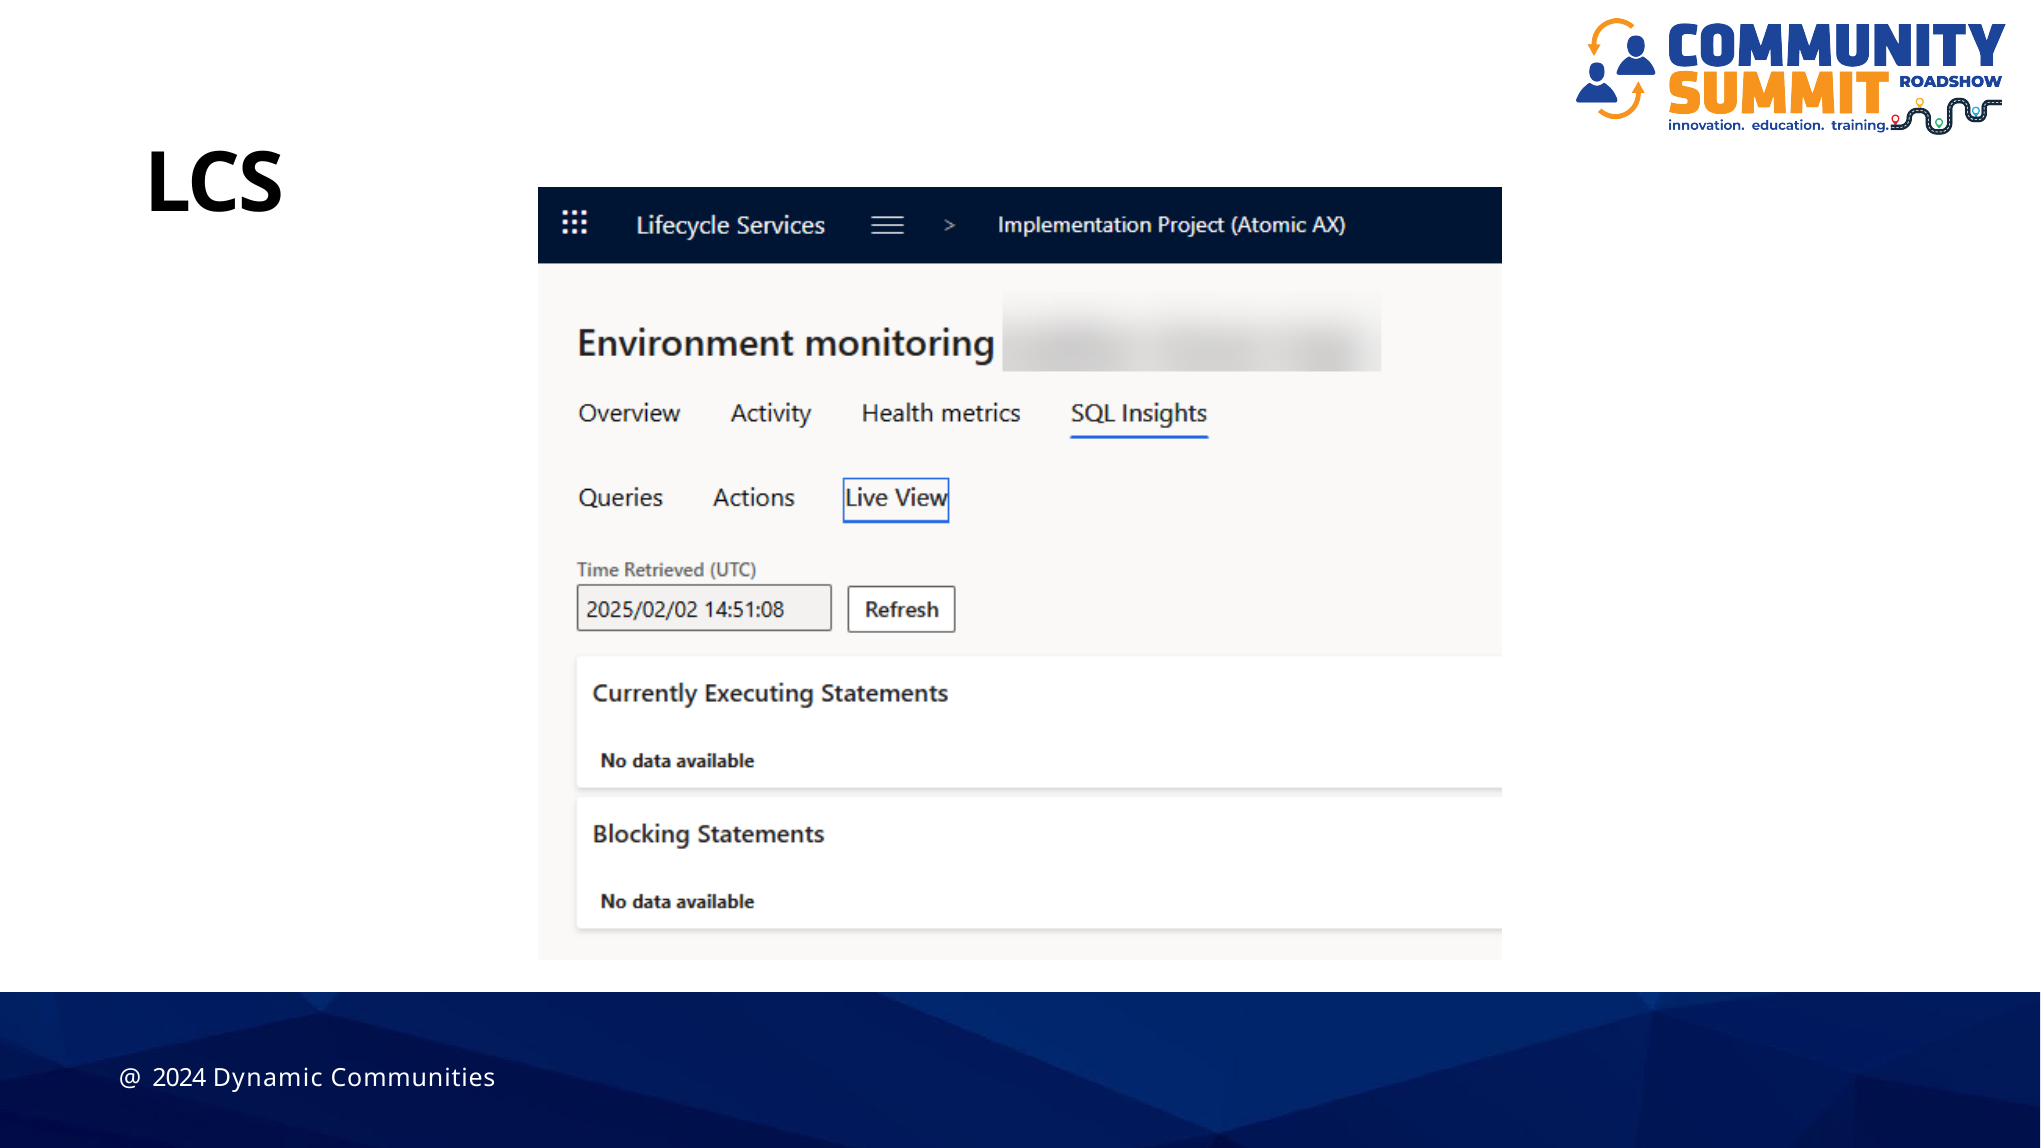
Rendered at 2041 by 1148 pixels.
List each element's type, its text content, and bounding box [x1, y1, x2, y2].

picture [1576, 18, 2006, 135]
picture [0, 992, 2041, 1148]
picture [538, 187, 1502, 960]
title LCS [120, 125, 1921, 243]
